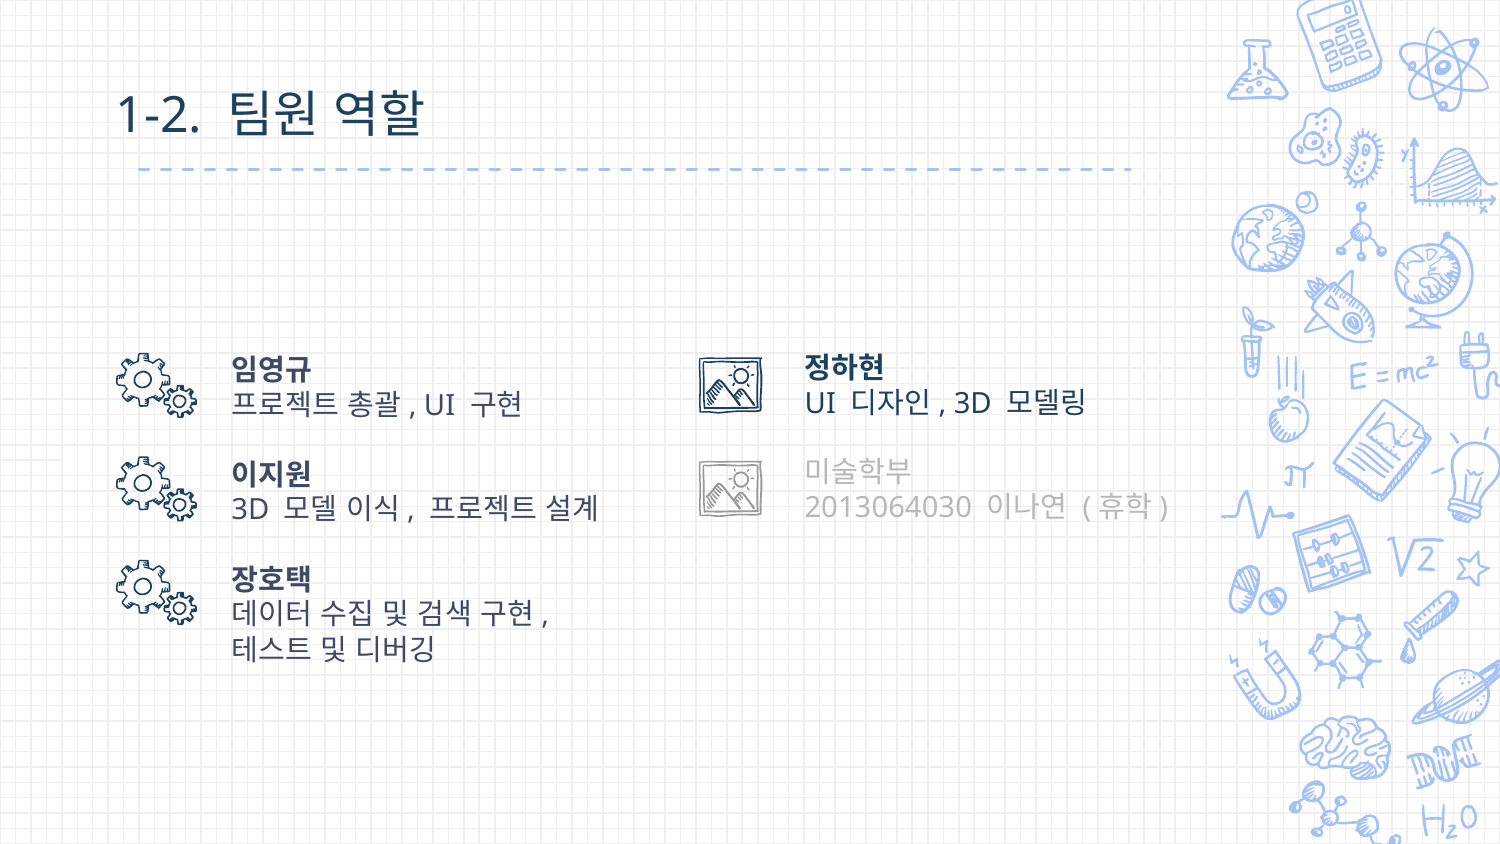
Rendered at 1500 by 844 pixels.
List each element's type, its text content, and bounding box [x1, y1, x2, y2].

text_box [116, 352, 197, 419]
text_box 정하현 UI 디자인, 3D 모델링 미술학부 2013064030 이나연 (휴학) [789, 341, 1411, 567]
list 임영규 프로젝트 총괄, UI 구현 이지원 3D 모델 이식, 프로젝트 설계 장호택 데이터 수집 및 검색 구현, 테스트 및 디버깅 [216, 336, 638, 688]
text_box [116, 456, 197, 522]
text_box [698, 357, 763, 414]
text_box 1-2. 팀원 역할 [100, 75, 713, 151]
text_box [698, 460, 763, 517]
text_box [116, 559, 197, 625]
